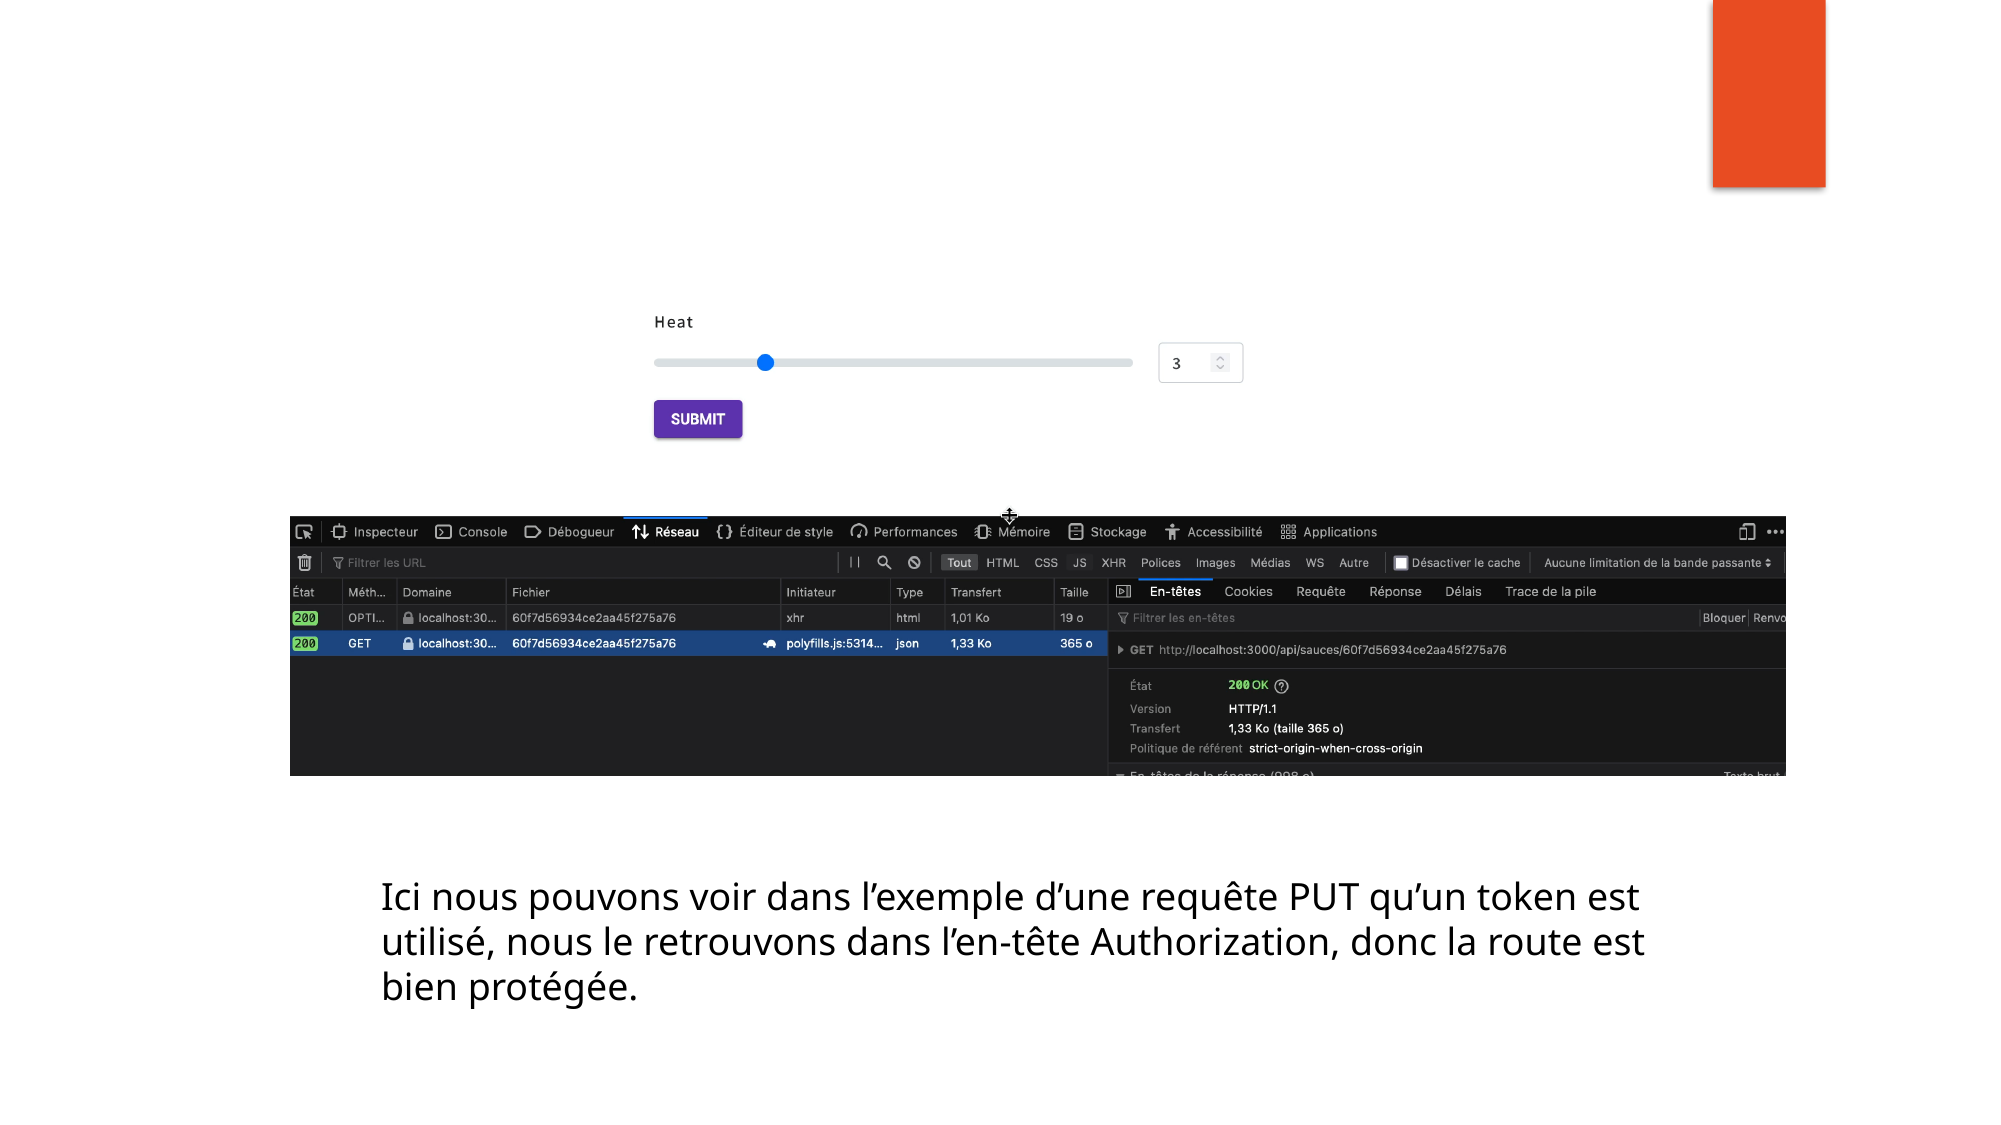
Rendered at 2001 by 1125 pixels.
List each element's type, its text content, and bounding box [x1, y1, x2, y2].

text_box Ici nous pouvons voir dans l’exemple d’une requête PUT qu’un token est utilisé, nous le retrouvons dans l’en-tête Authorization, donc la route est bien protégée. [366, 865, 1711, 1016]
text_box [289, 304, 1787, 777]
